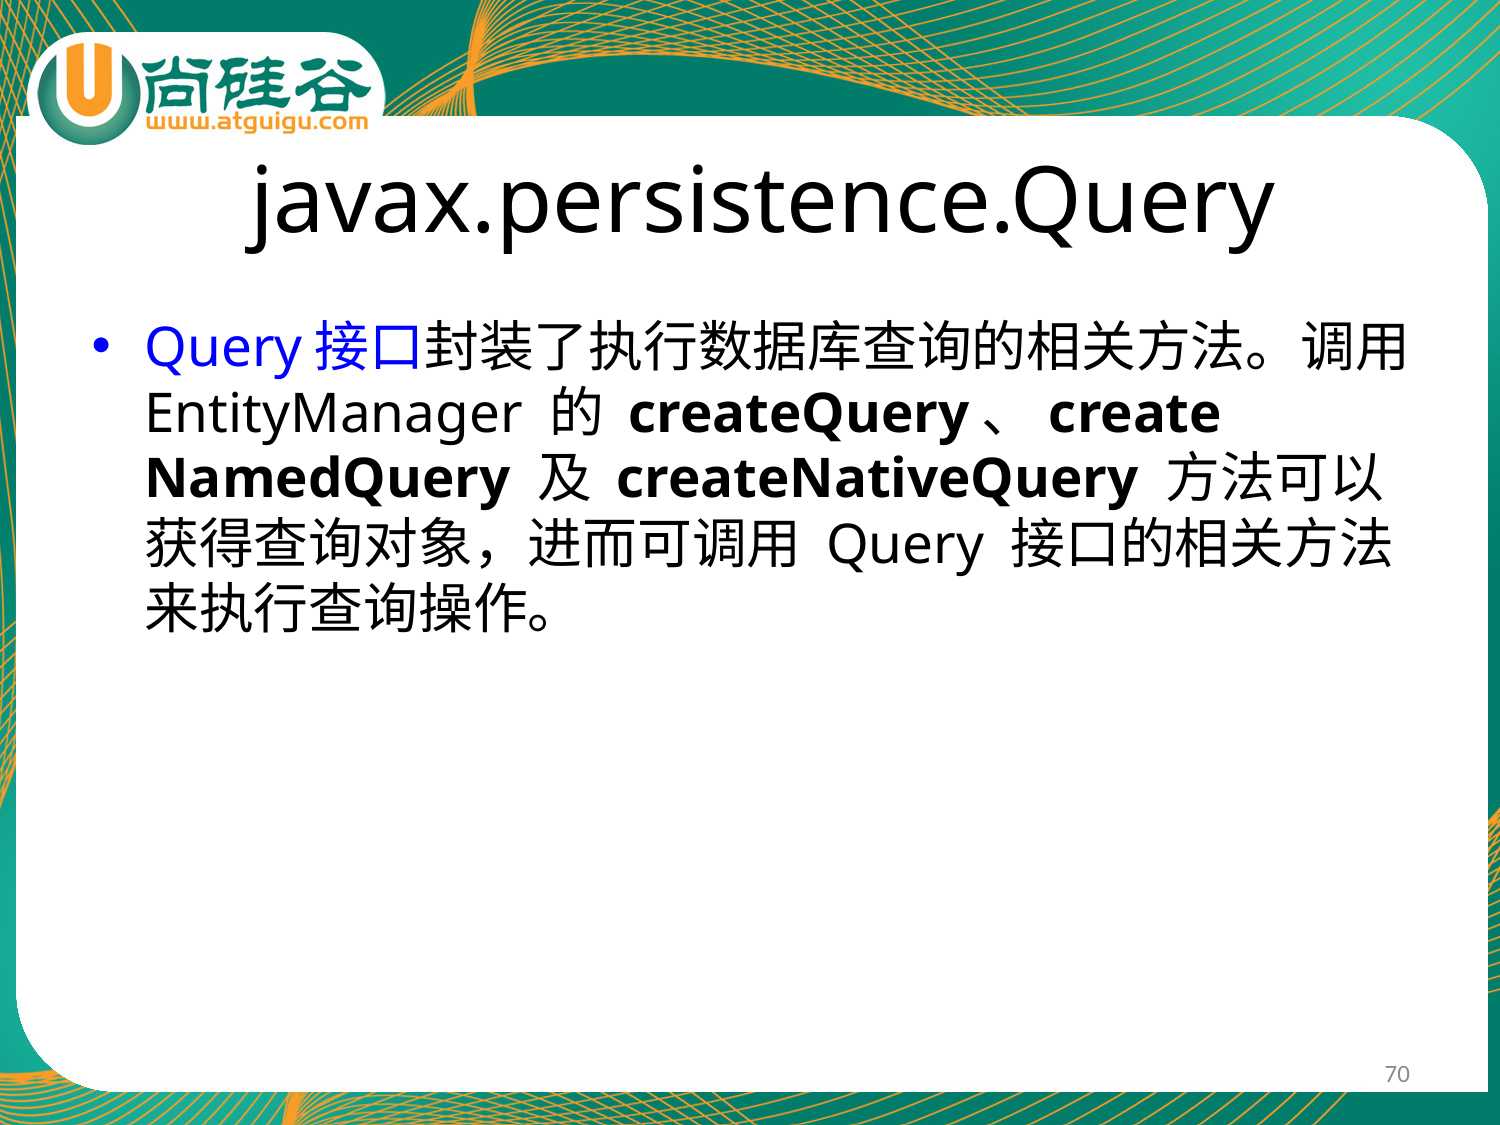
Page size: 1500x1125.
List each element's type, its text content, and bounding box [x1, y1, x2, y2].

picture [0, 0, 1500, 1125]
title javax.persistence.Query [88, 101, 1439, 290]
slide_number 70 [1074, 1042, 1425, 1103]
list Query接口封装了执行数据库查询的相关方法。调用 EntityManager 的 createQuery、create NamedQuery 及 createNativeQuery 方法可以获得查询对象，进而可调用 Query 接口的相关方法来执行查询操作。 [76, 304, 1447, 693]
